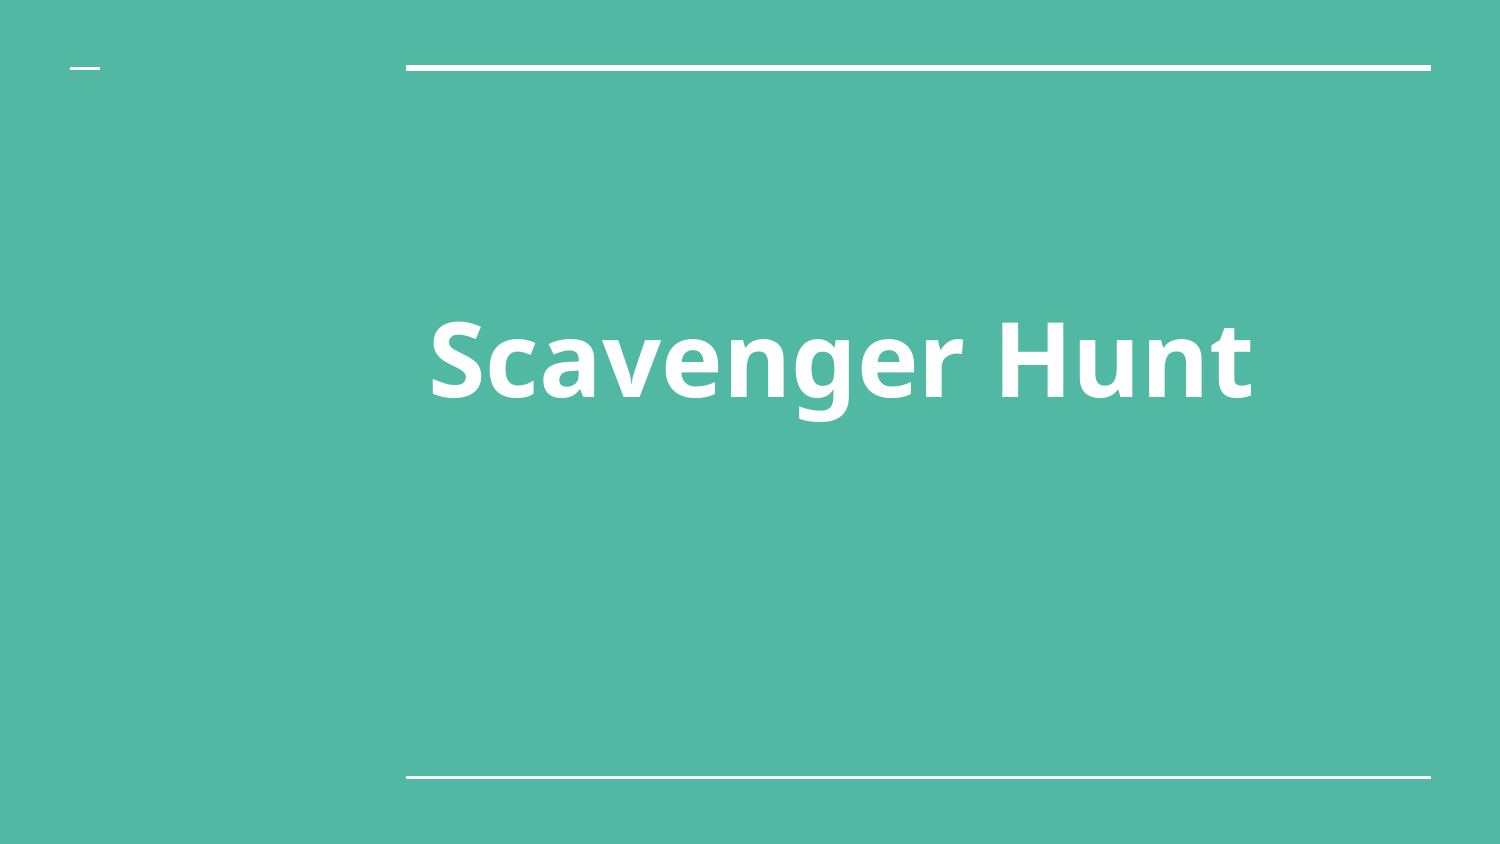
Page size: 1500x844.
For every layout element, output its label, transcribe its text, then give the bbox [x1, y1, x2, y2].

text_box Scavenger Hunt [413, 278, 1439, 434]
